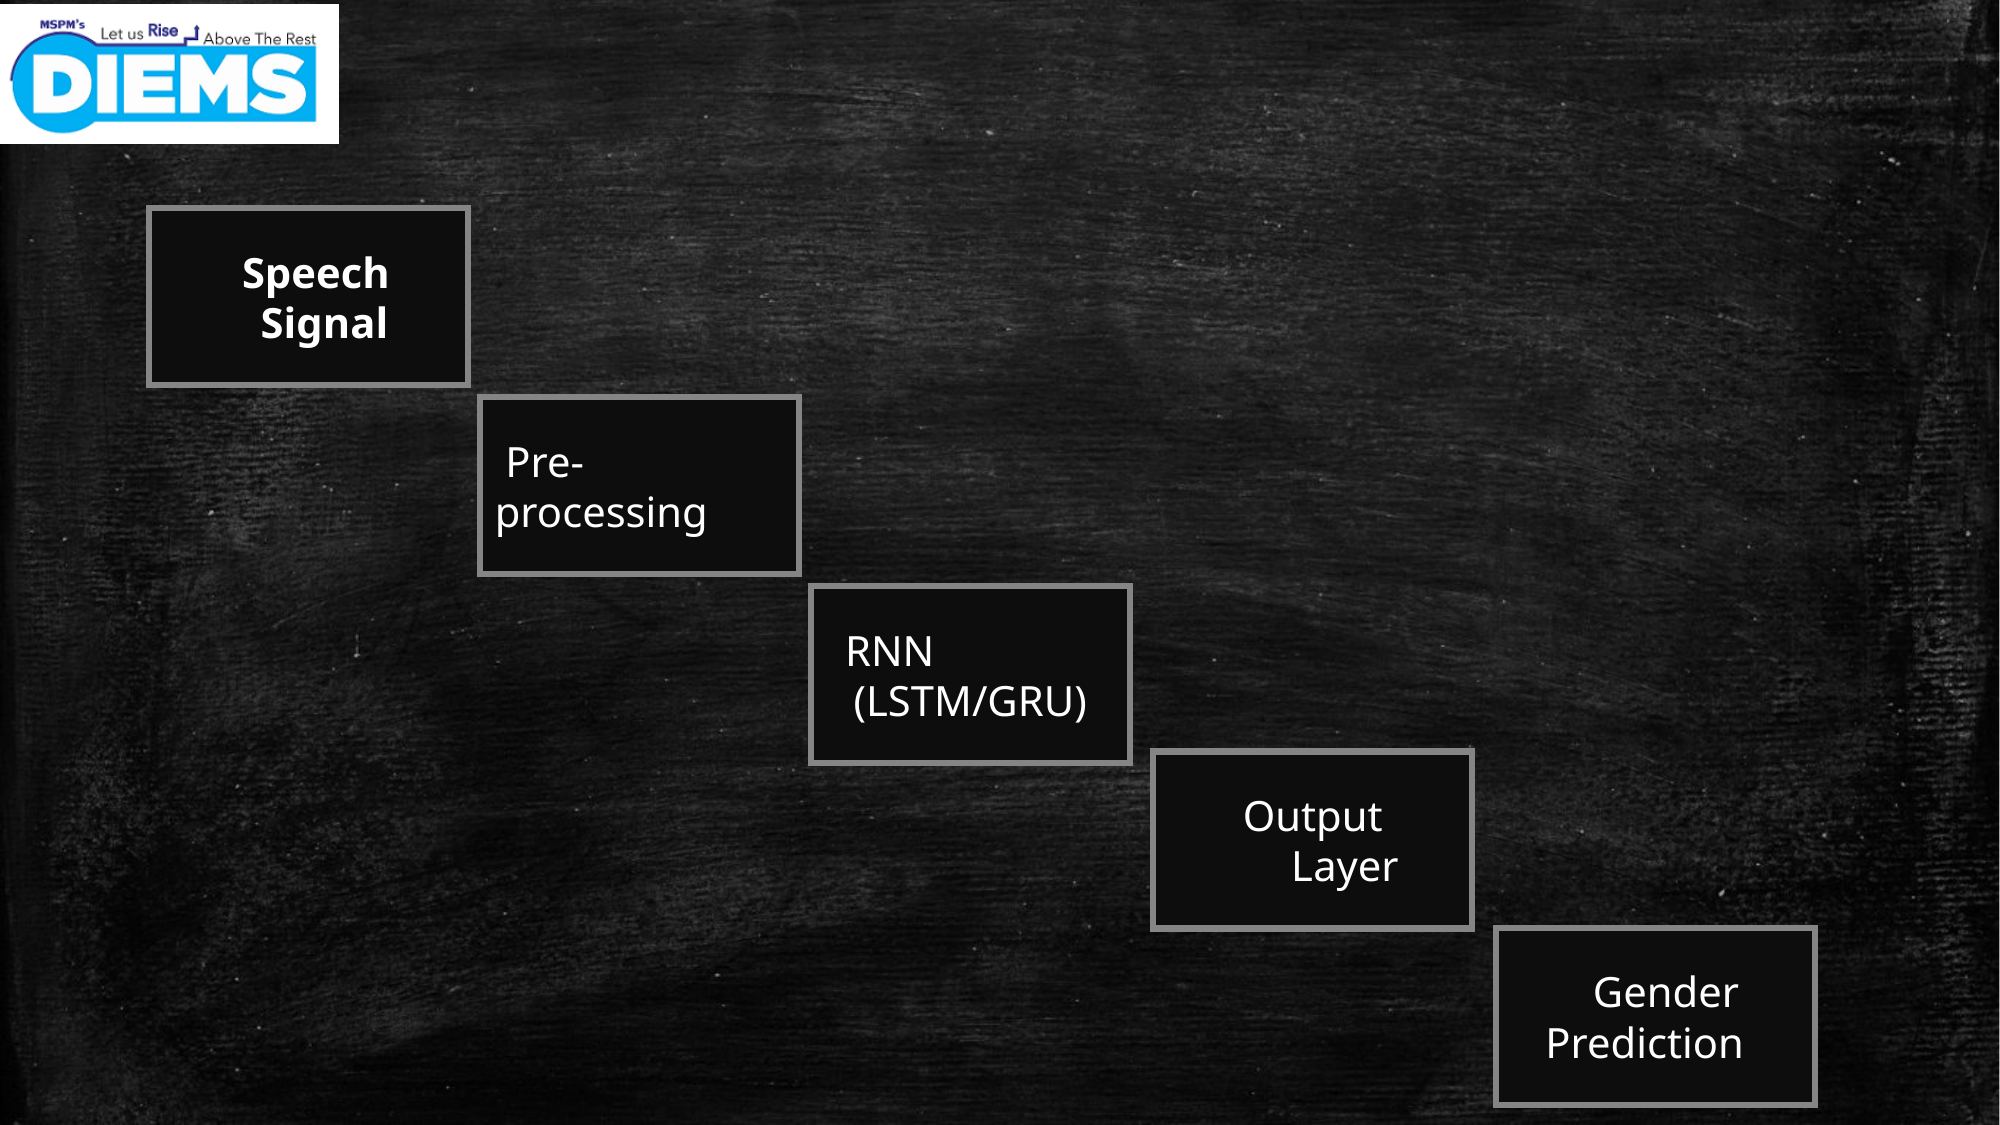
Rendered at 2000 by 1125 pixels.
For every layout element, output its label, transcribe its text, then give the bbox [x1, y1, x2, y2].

text_box Output Layer [1152, 750, 1473, 930]
text_box Speech Signal [148, 207, 469, 386]
text_box Pre-processing [479, 396, 800, 575]
text_box RNN (LSTM/GRU) [810, 585, 1131, 764]
picture [0, 4, 339, 144]
text_box Gender Prediction [1495, 927, 1816, 1106]
